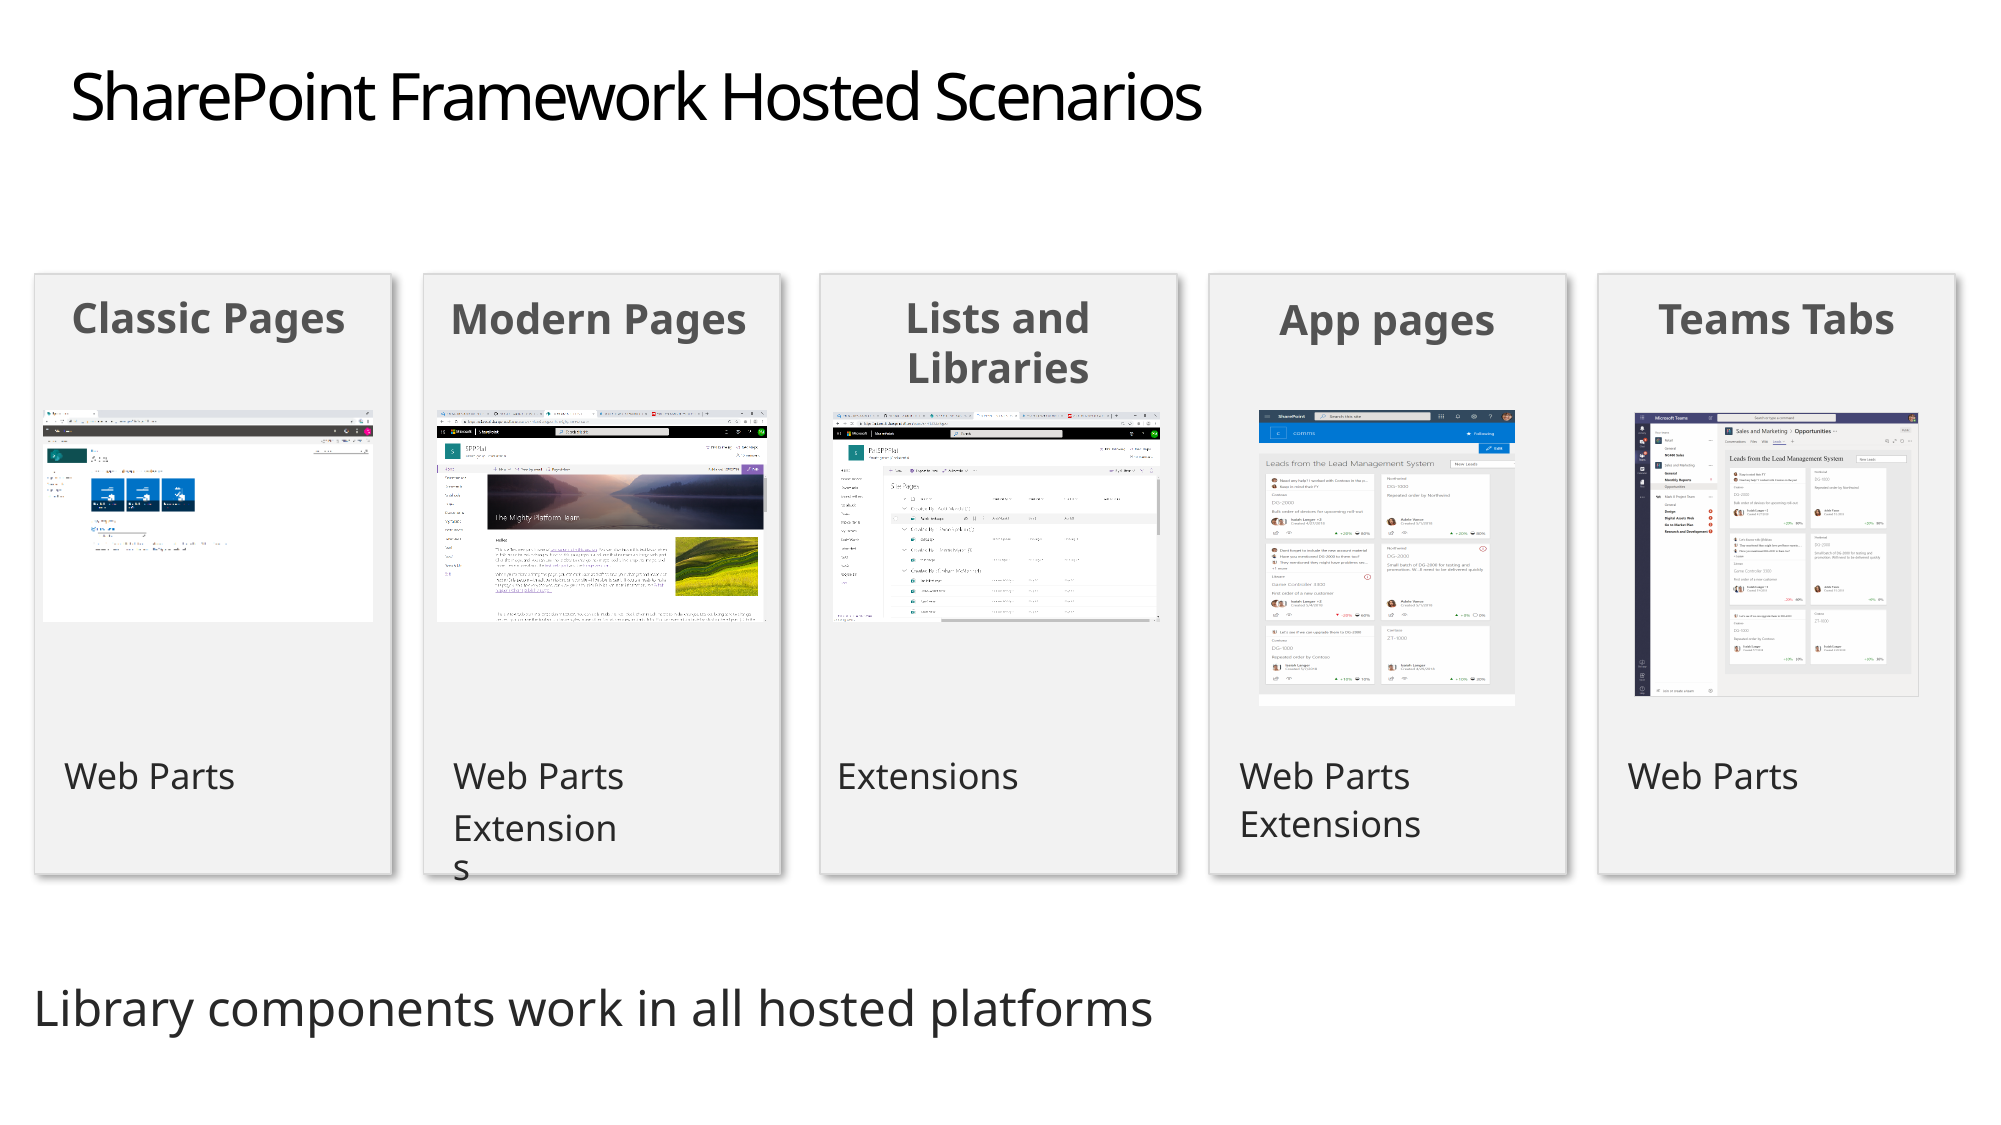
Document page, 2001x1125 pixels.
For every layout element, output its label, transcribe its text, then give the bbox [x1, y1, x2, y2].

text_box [423, 273, 781, 875]
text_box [1597, 273, 1956, 875]
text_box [812, 273, 1178, 875]
text_box Library components work in all hosted platforms [4, 960, 1184, 1061]
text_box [34, 273, 392, 875]
title SharePoint Framework Hosted Scenarios [70, 36, 1930, 162]
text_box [1208, 273, 1567, 876]
